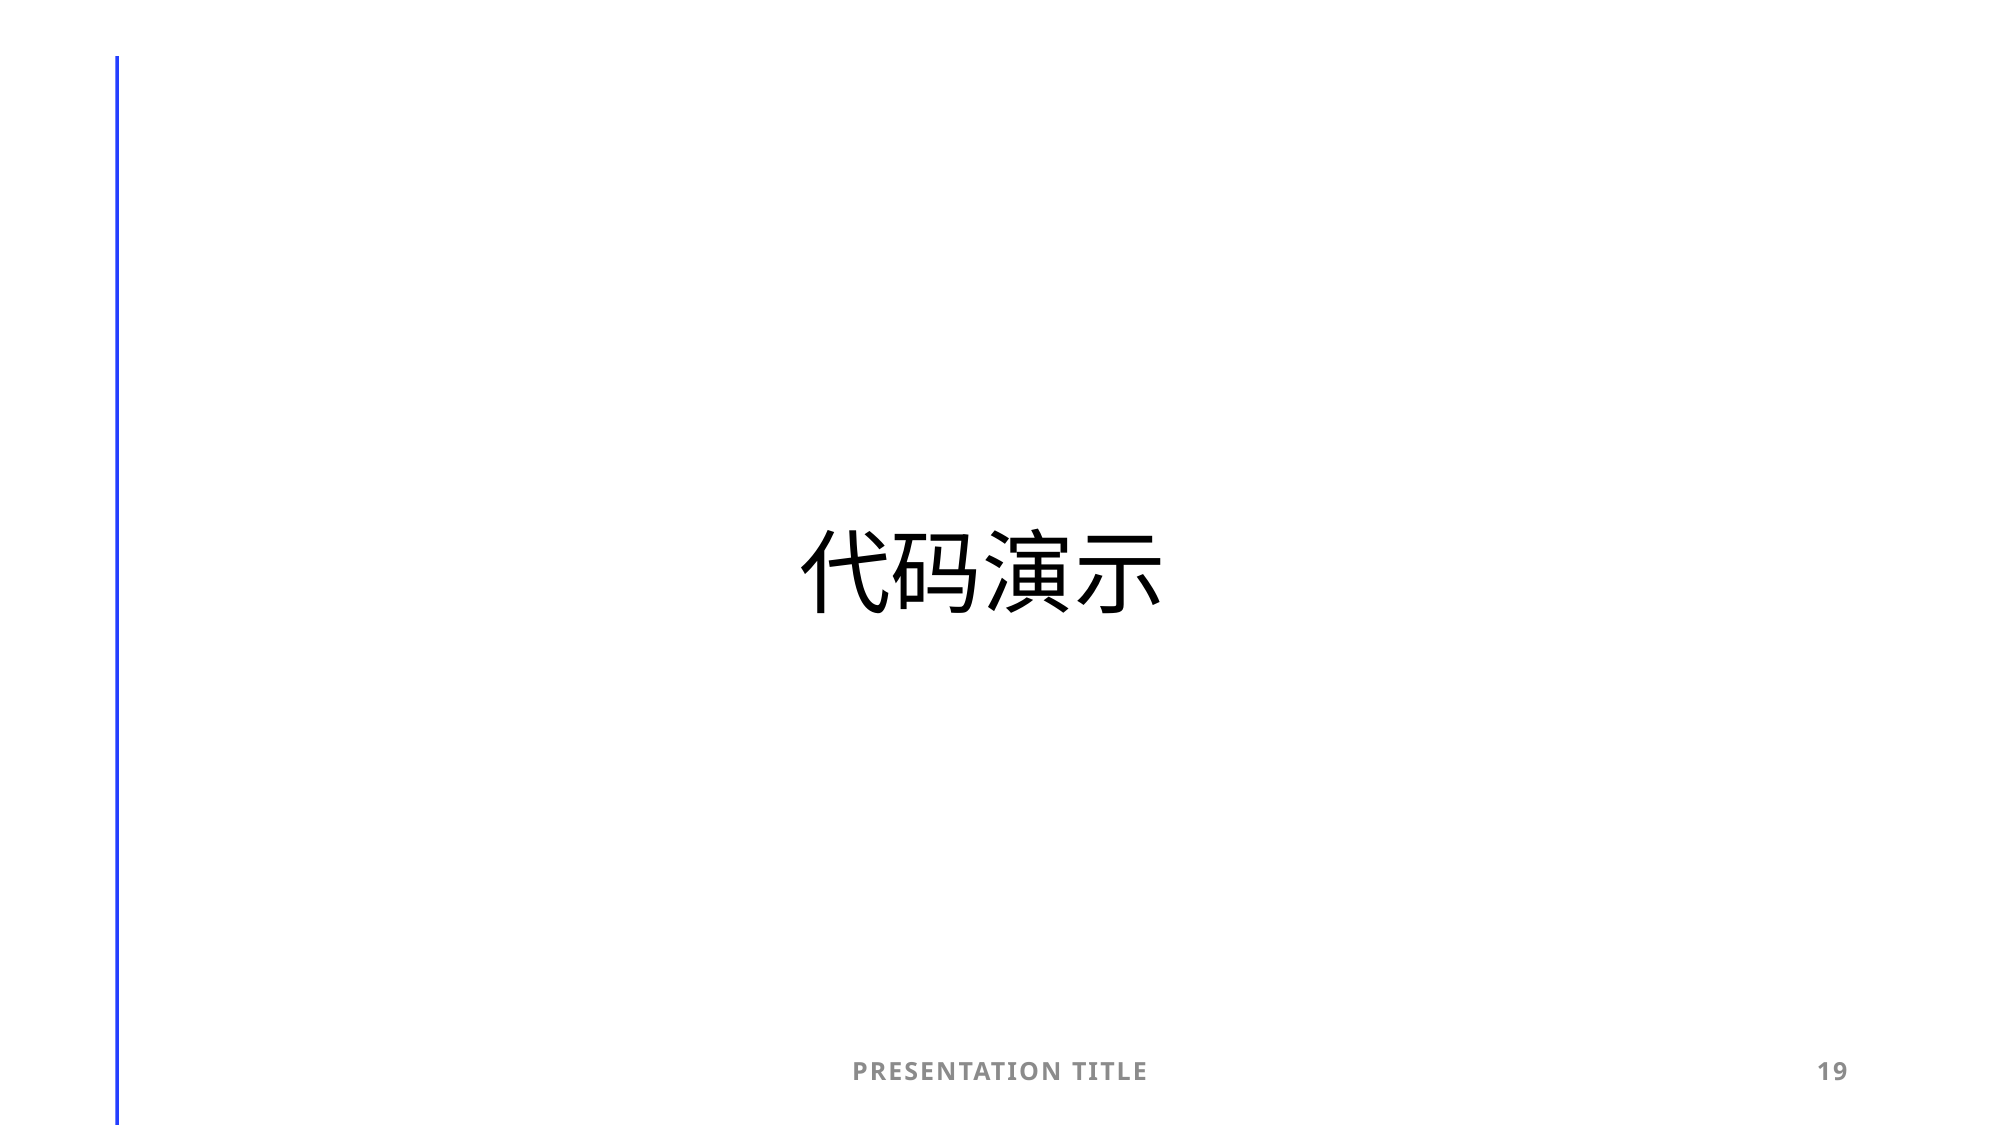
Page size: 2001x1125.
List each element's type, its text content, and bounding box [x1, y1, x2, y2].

slide_number 19 [1412, 1042, 1863, 1103]
footer Presentation Title [662, 1042, 1338, 1103]
title 代码演示 [784, 468, 1209, 686]
